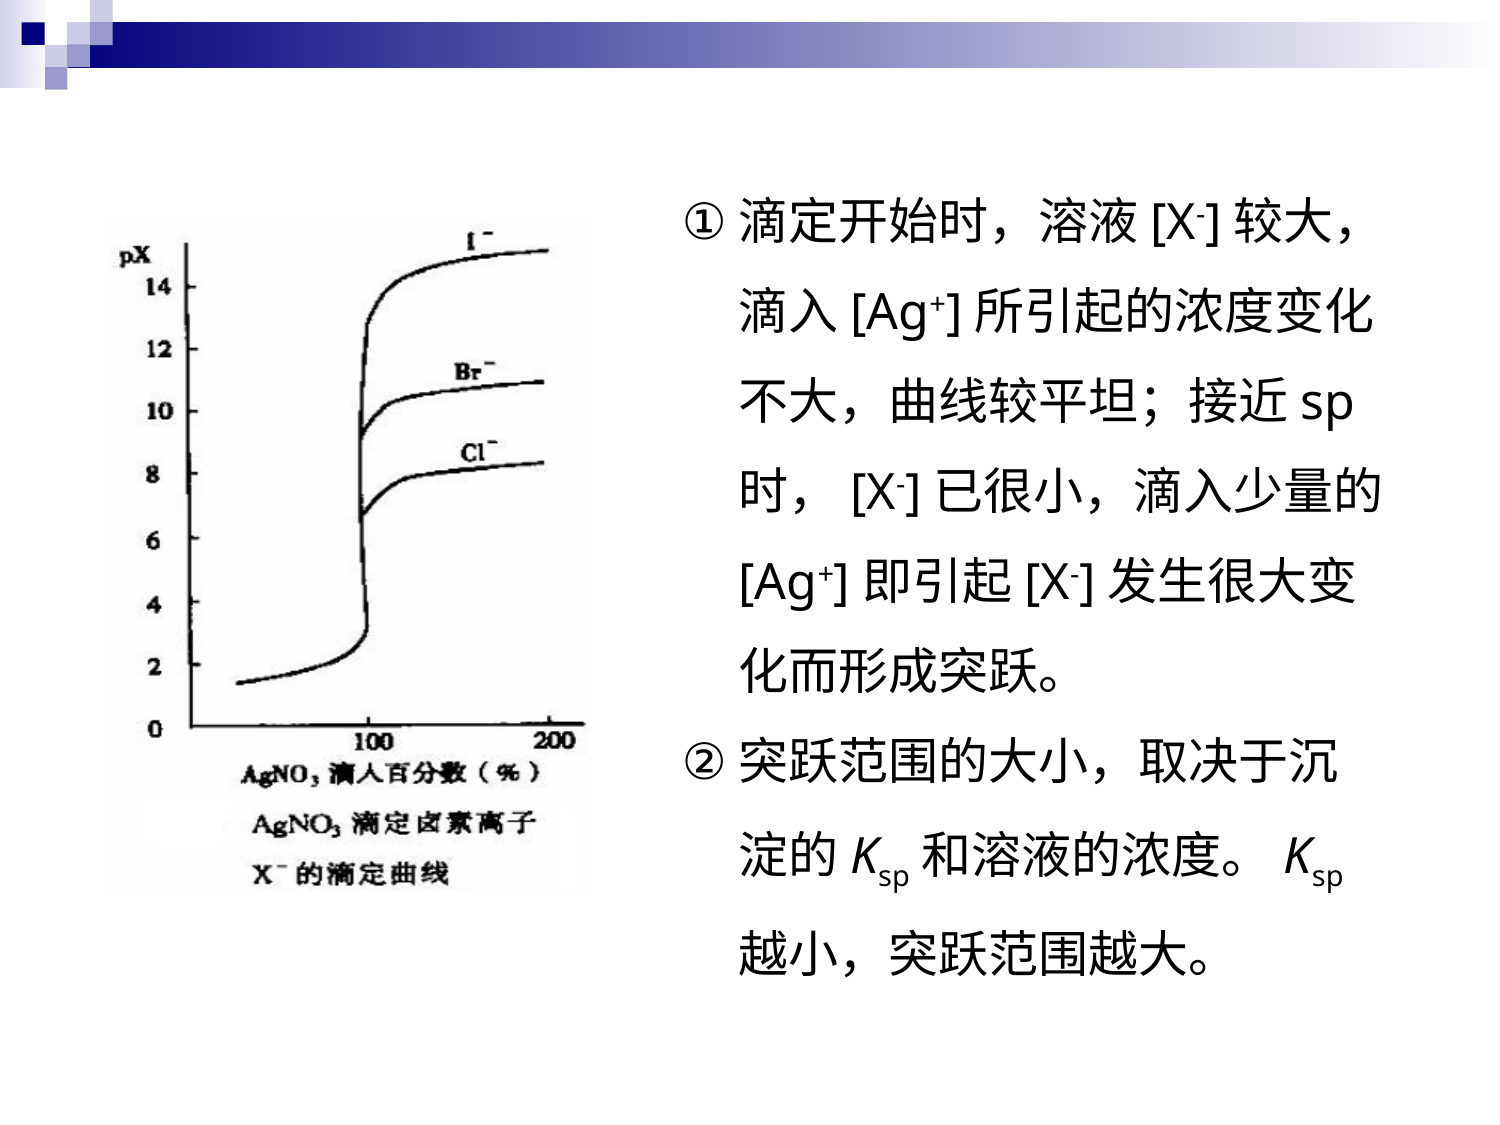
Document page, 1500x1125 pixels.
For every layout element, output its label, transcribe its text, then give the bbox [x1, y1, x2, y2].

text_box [100, 216, 597, 906]
text_box 滴定开始时，溶液[X-]较大，滴入[Ag+]所引起的浓度变化不大，曲线较平坦；接近sp时，[X-]已很小，滴入少量的[Ag+]即引起[X-]发生很大变化而形成突跃。 突跃范围的大小，取决于沉淀的Ksp和溶液的浓度。Ksp越小，突跃范围越大。 [667, 152, 1400, 990]
